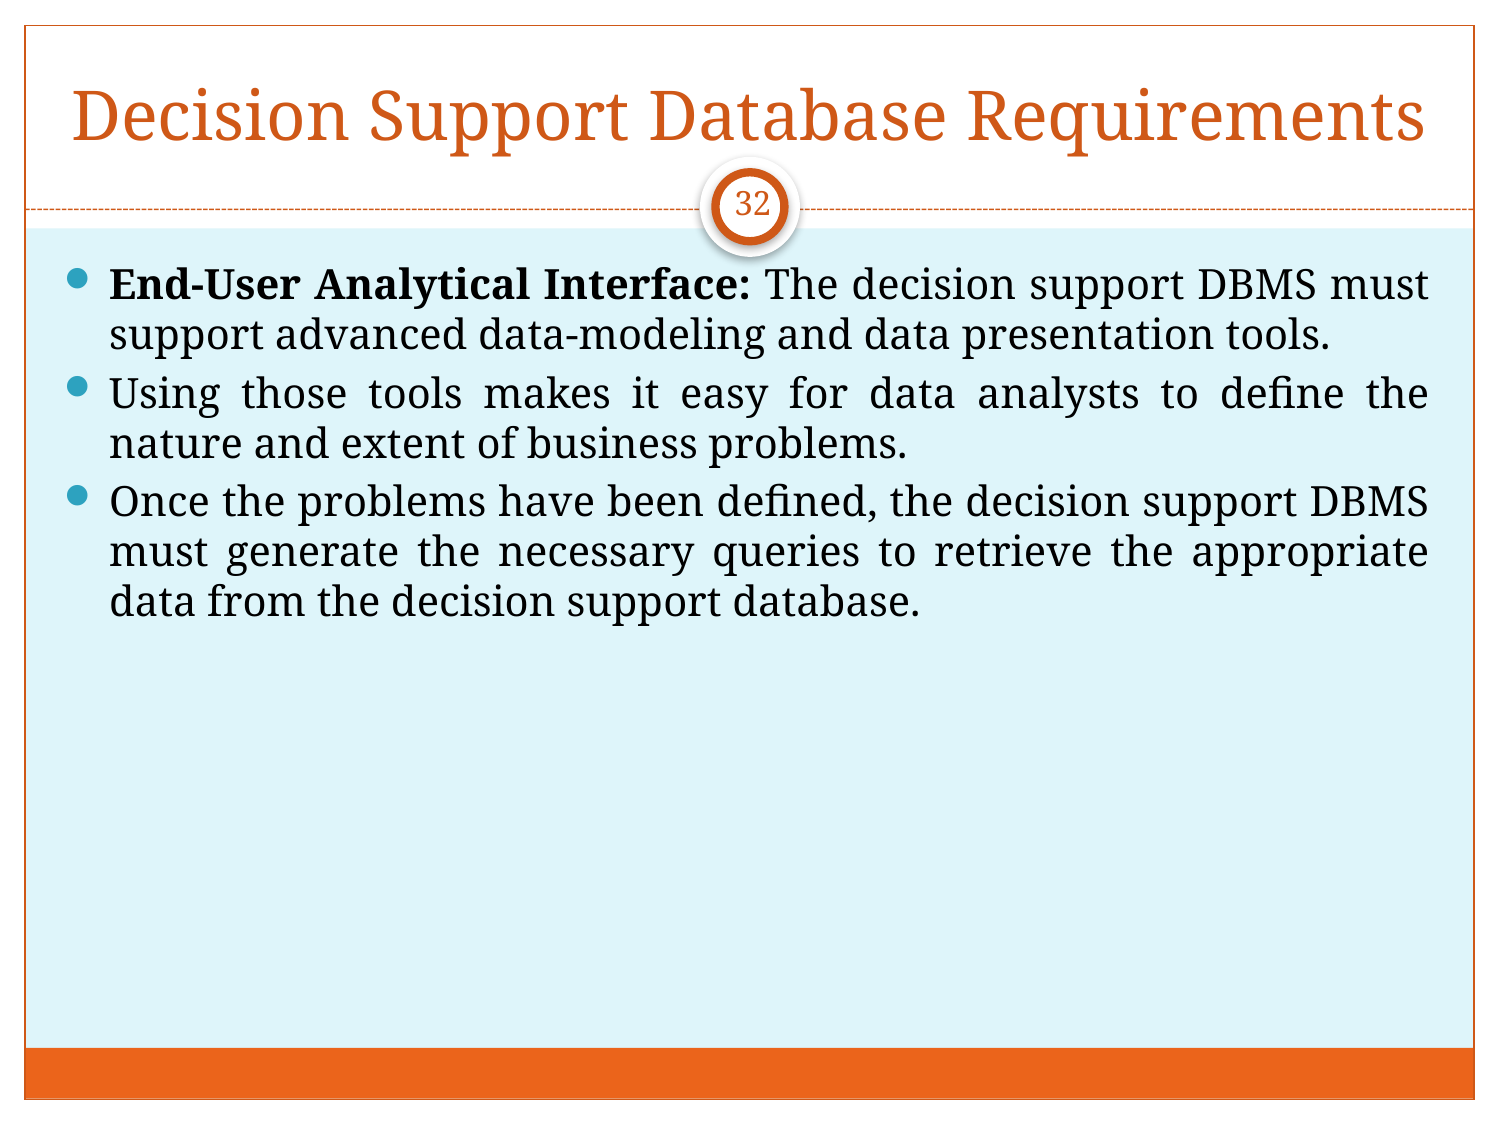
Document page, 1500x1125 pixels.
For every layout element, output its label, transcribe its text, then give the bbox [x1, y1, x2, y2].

slide_number 32 [715, 168, 791, 241]
list End-User Analytical Interface: The decision support DBMS must support advanced data-modeling and data presentation tools. Using those tools makes it easy for data analysts to define the nature and extent of business problems. Once the problems have been defined, the decision support DBMS must generate the necessary queries to retrieve the appropriate data from the decision support database. [49, 250, 1445, 1001]
title Decision Support Database Requirements [49, 37, 1450, 162]
